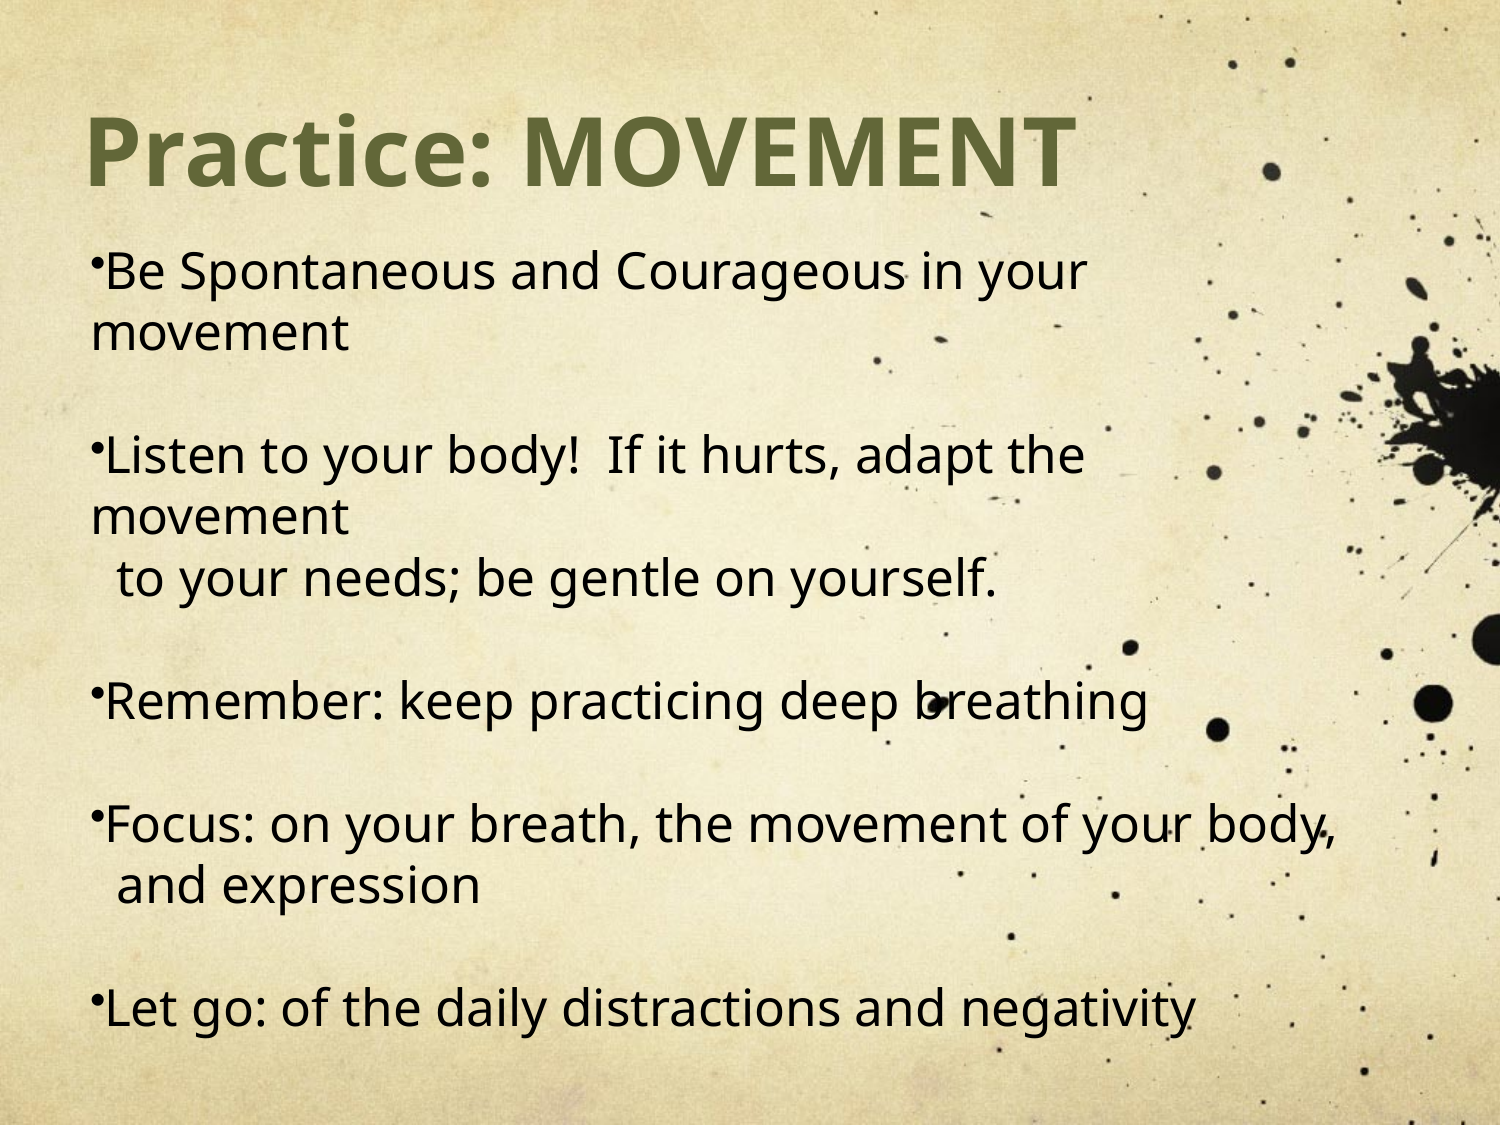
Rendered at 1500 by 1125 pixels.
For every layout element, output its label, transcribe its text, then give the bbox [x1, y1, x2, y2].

picture [0, 0, 1500, 1125]
list Be Spontaneous and Courageous in your movement Listen to your body! If it hurts, adapt the movement to your needs; be gentle on yourself. Remember: keep practicing deep breathing Focus: on your breath, the movement of your body, and expression Let go: of the daily distractions and negativity [75, 238, 1350, 1056]
title Practice: MOVEMENT [75, 78, 1350, 206]
